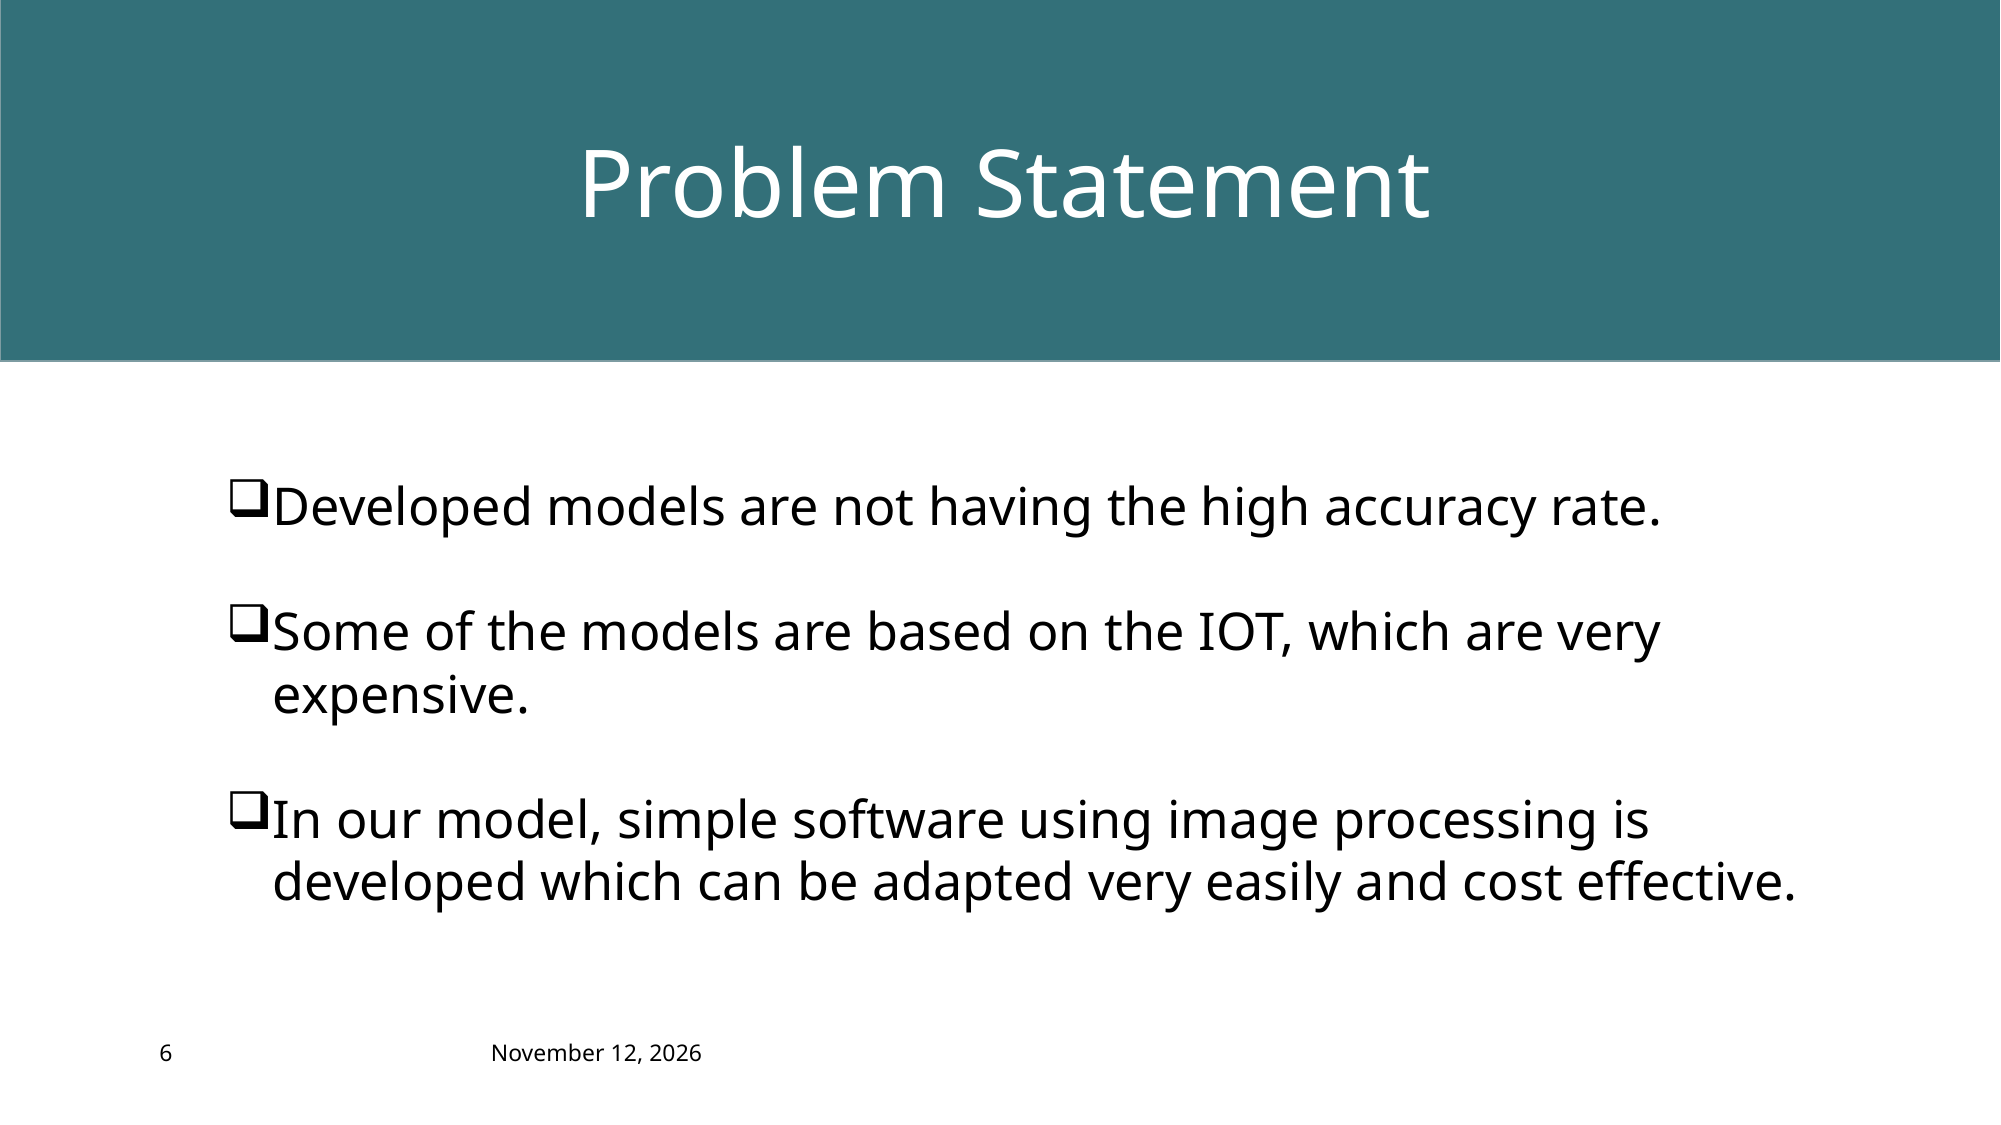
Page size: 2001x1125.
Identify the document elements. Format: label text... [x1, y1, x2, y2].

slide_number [490, 1038, 707, 1080]
slide_number 6 [159, 1038, 246, 1080]
text_box Developed models are not having the high accuracy rate. Some of the models are based on the IOT, which are very expensive. In our model, simple software using image processing is developed which can be adapted very easily and cost effective. [211, 466, 1841, 919]
text_box Problem Statement [0, 0, 2000, 362]
